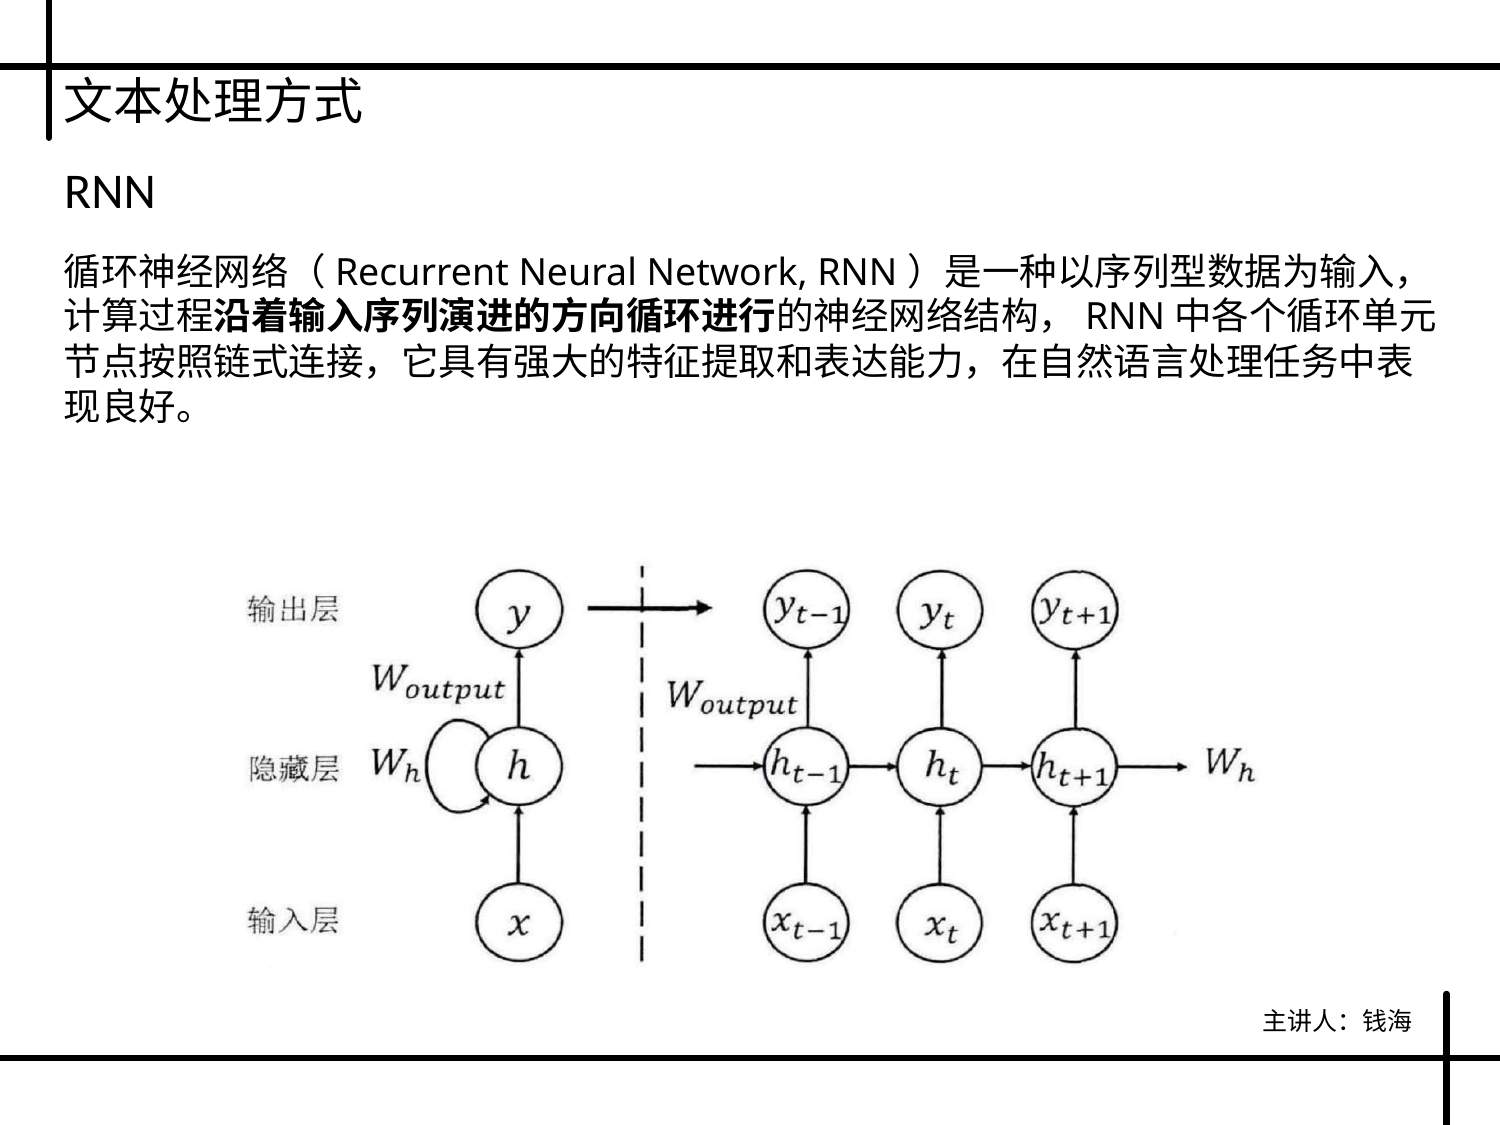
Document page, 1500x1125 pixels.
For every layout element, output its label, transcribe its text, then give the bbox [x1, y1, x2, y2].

picture [242, 556, 1260, 974]
list 文本处理方式 [48, 68, 1231, 138]
text_box RNN [49, 151, 171, 226]
text_box 循环神经网络（Recurrent Neural Network, RNN）是一种以序列型数据为输入，计算过程沿着输入序列演进的方向循环进行的神经网络结构，RNN中各个循环单元节点按照链式连接，它具有强大的特征提取和表达能力，在自然语言处理任务中表现良好。 [48, 240, 1454, 435]
